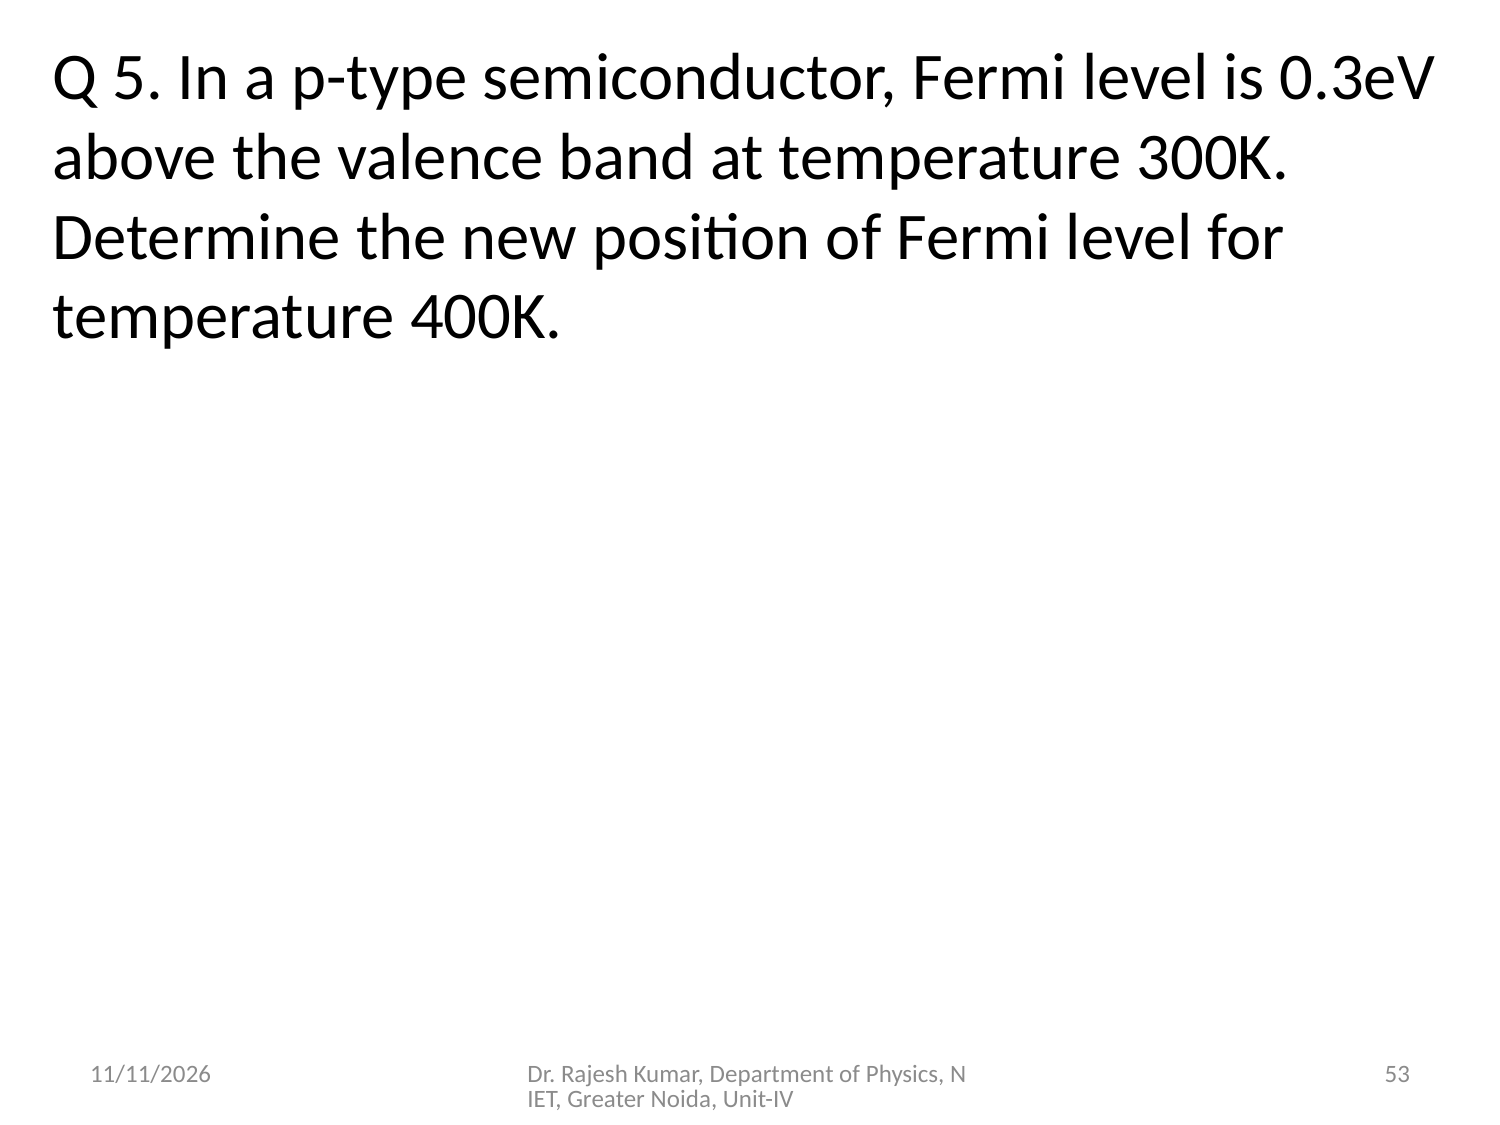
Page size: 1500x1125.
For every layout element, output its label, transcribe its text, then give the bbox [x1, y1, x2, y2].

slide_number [75, 1042, 425, 1103]
footer Dr. Rajesh Kumar, Department of Physics, NIET, Greater Noida, Unit-IV [512, 1042, 988, 1103]
slide_number 53 [1074, 1042, 1425, 1103]
list Q 5. In a p-type semiconductor, Fermi level is 0.3eV above the valence band at temperature 300K. Determine the new position of Fermi level for temperature 400K. [37, 24, 1463, 1005]
